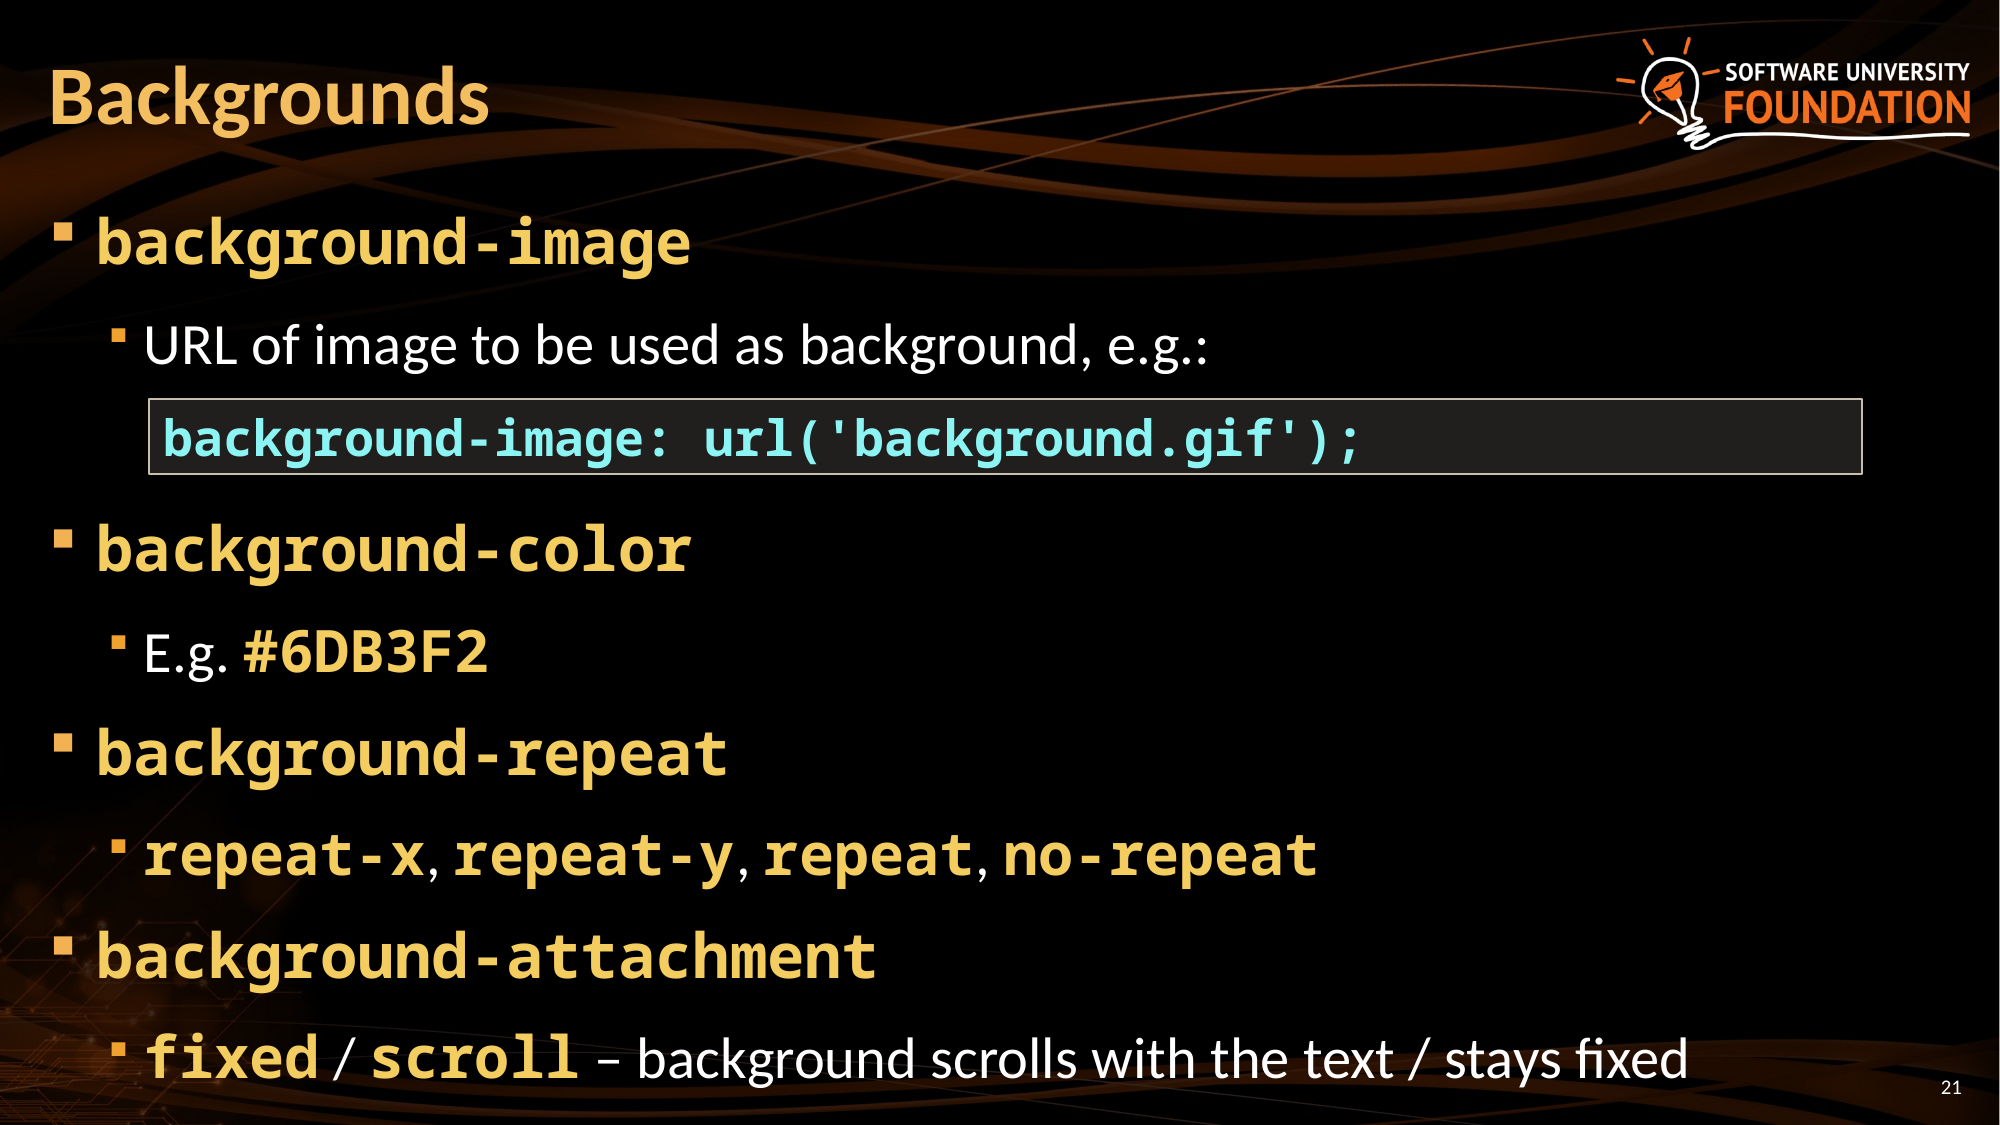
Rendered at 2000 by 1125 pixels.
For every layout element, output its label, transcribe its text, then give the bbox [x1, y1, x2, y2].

text_box background-image: url('background.gif'); [149, 399, 1863, 474]
picture [0, 0, 2000, 1125]
title Backgrounds [30, 6, 1602, 189]
list background-image URL of image to be used as background, e.g.: background-color E.g. #6DB3F2 background-repeat repeat-x, repeat-y, repeat, no-repeat background-attachment fixed / scroll – background scrolls with the text / stays fixed [31, 188, 1968, 1103]
